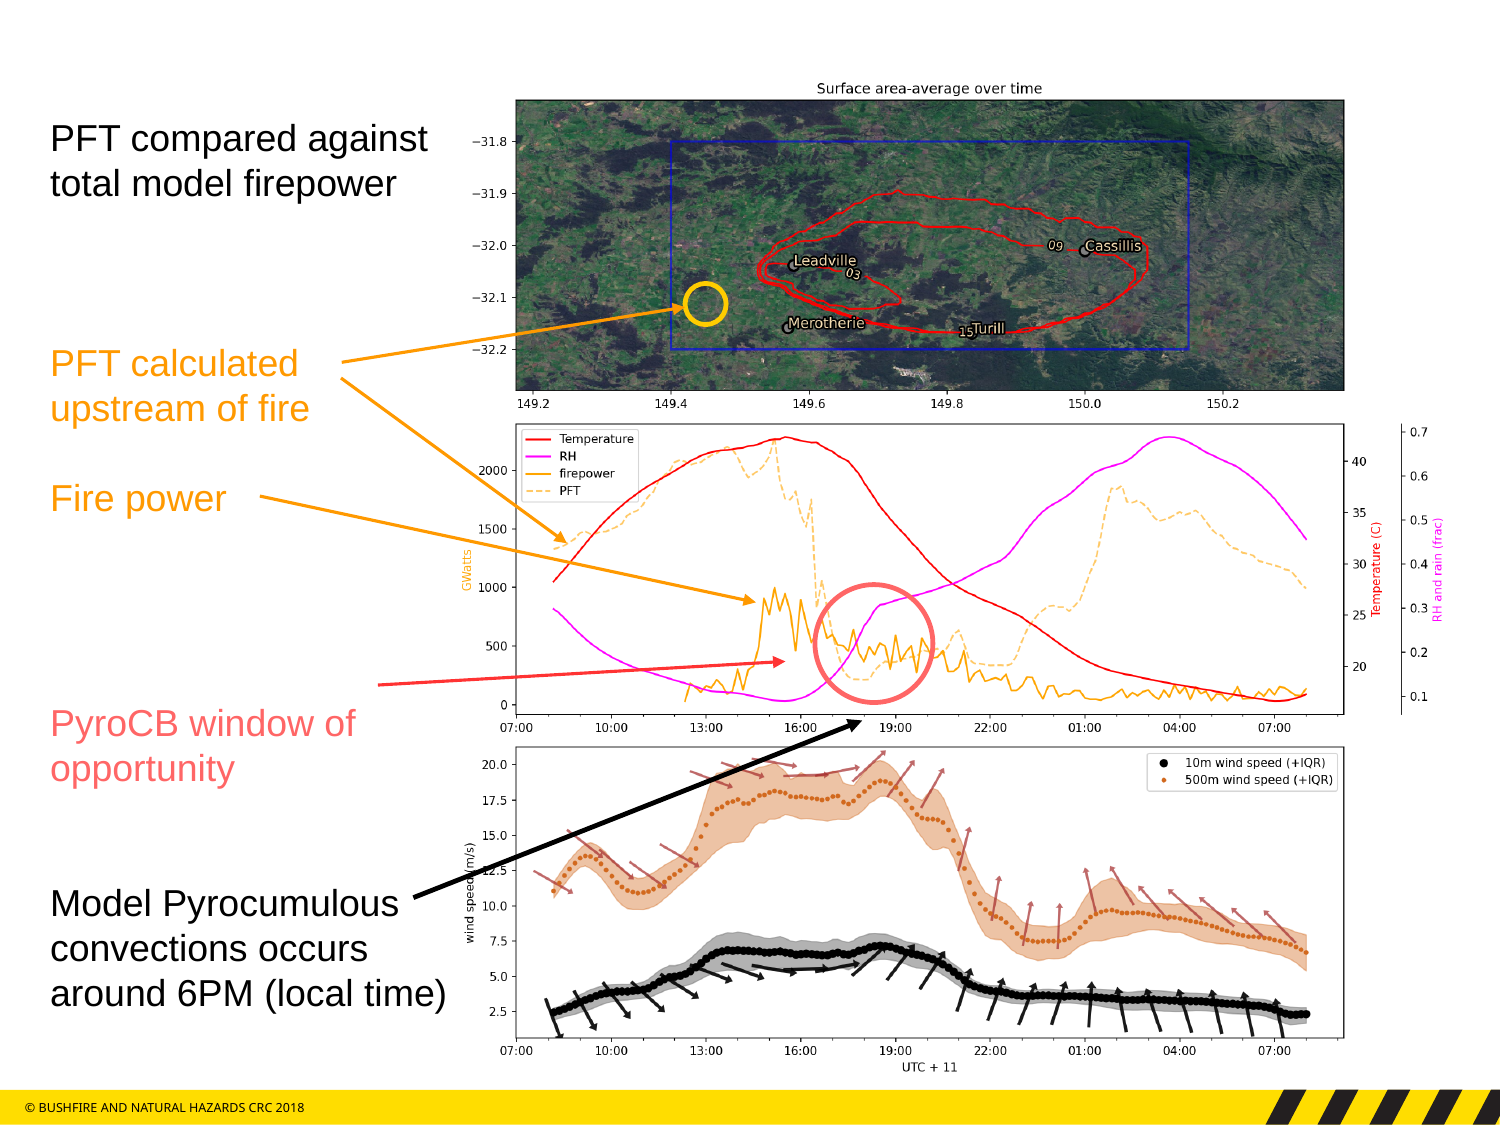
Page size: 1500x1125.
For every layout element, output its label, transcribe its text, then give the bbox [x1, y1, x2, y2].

text_box PFT compared against total model firepower PFT calculated upstream of fire Fire power PyroCB window of opportunity Model Pyrocumulous convections occurs around 6PM (local time) [35, 106, 443, 1040]
picture [448, 70, 1465, 1087]
